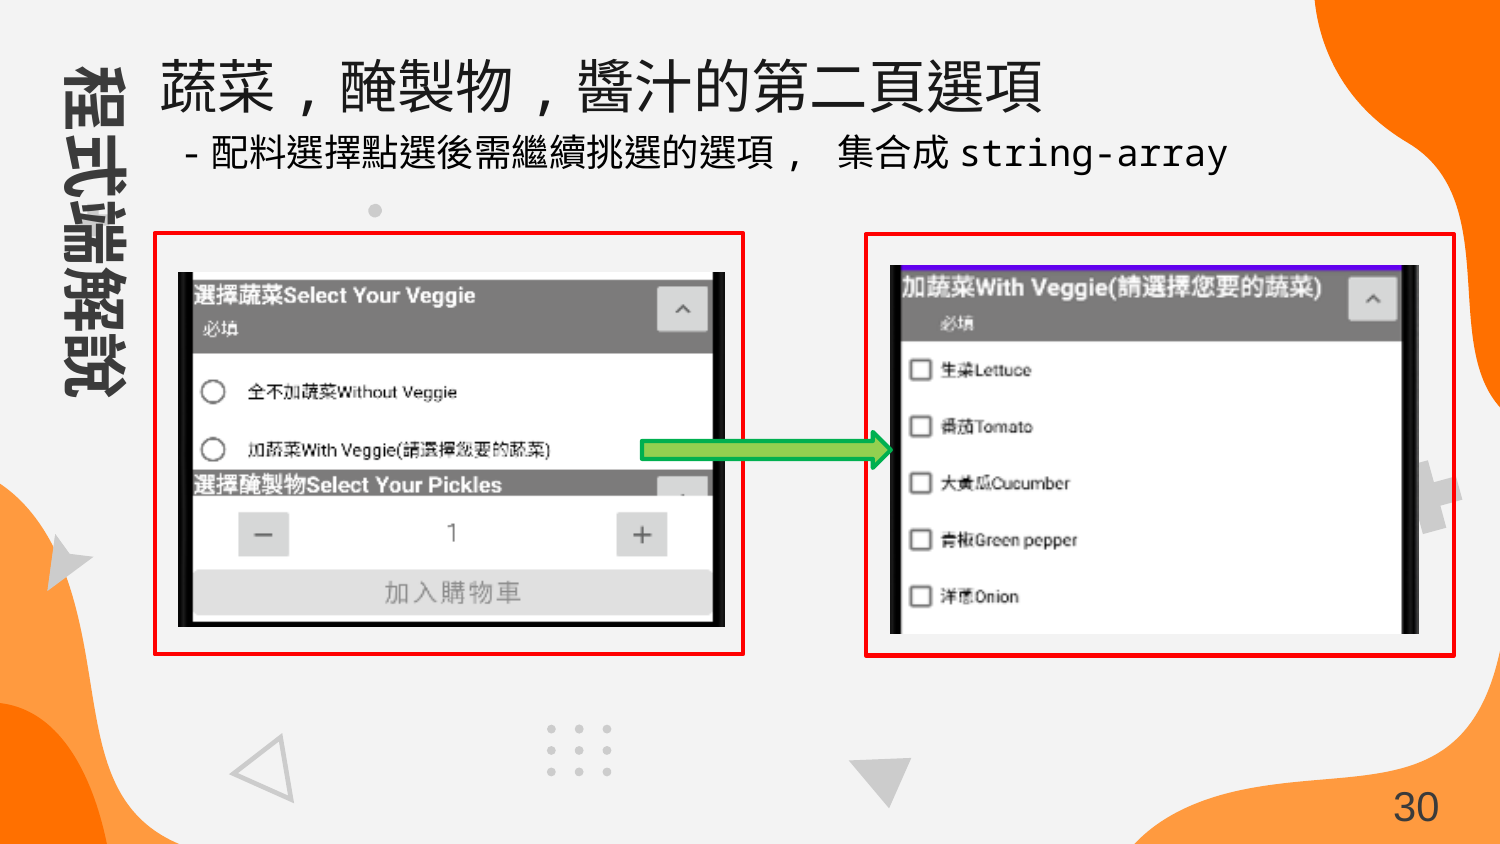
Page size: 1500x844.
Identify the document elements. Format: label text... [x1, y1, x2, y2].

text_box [154, 232, 1455, 656]
slide_number 29 [1104, 782, 1455, 828]
text_box -配料選擇點選後需繼續挑選的選項, 集合成string-array [165, 121, 1247, 160]
text_box 程式端解說 [39, 50, 155, 480]
title 蔬菜,醃製物,醬汁的第二頁選項 [144, 21, 1216, 150]
